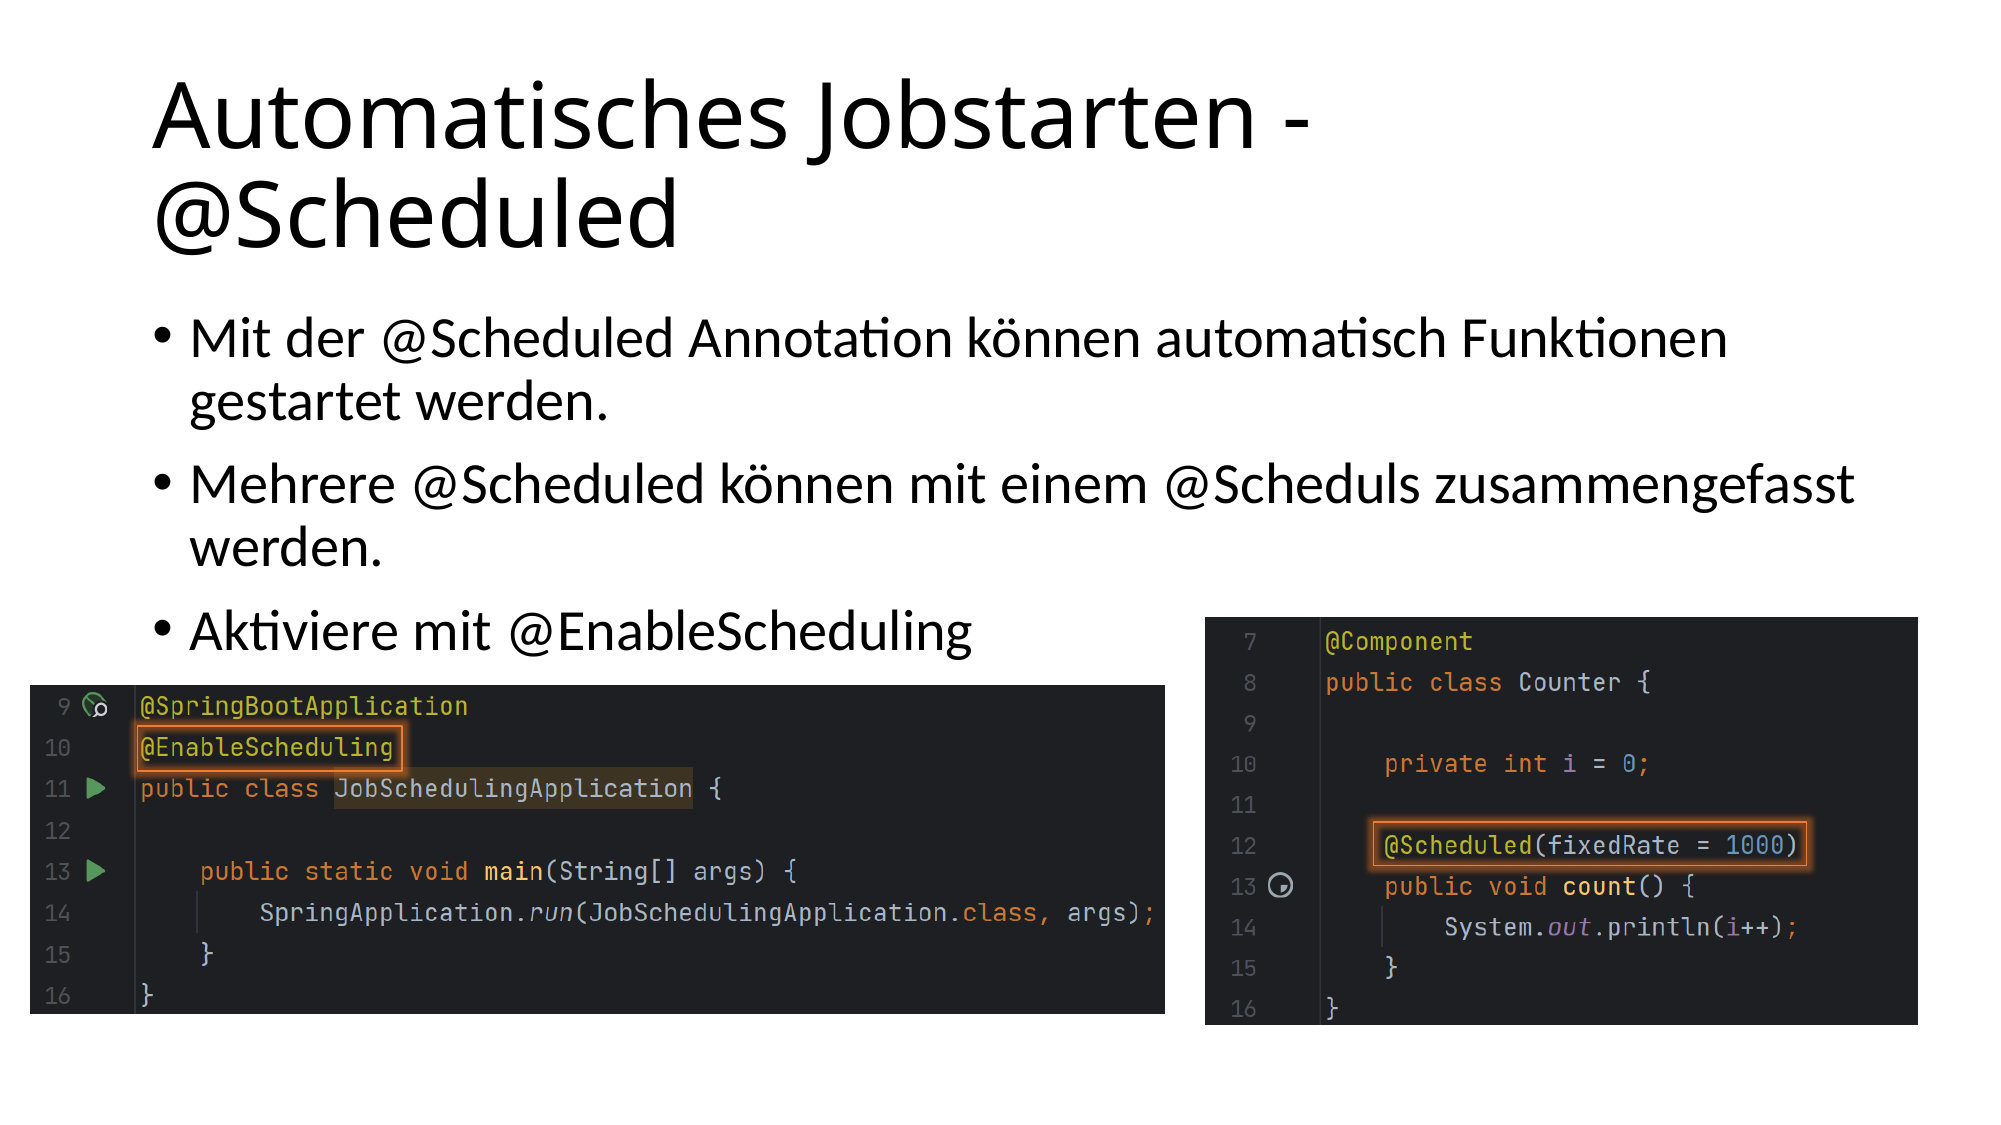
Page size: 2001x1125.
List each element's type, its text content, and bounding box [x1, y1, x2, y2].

picture [29, 685, 1165, 1014]
picture [1205, 617, 1918, 1025]
title Automatisches Jobstarten - @Scheduled [137, 59, 1863, 278]
list Mit der @Scheduled Annotation können automatisch Funktionen gestartet werden. Mehrere @Scheduled können mit einem @Scheduls zusammengefasst werden. Aktiviere mit @EnableScheduling [137, 299, 1883, 1014]
